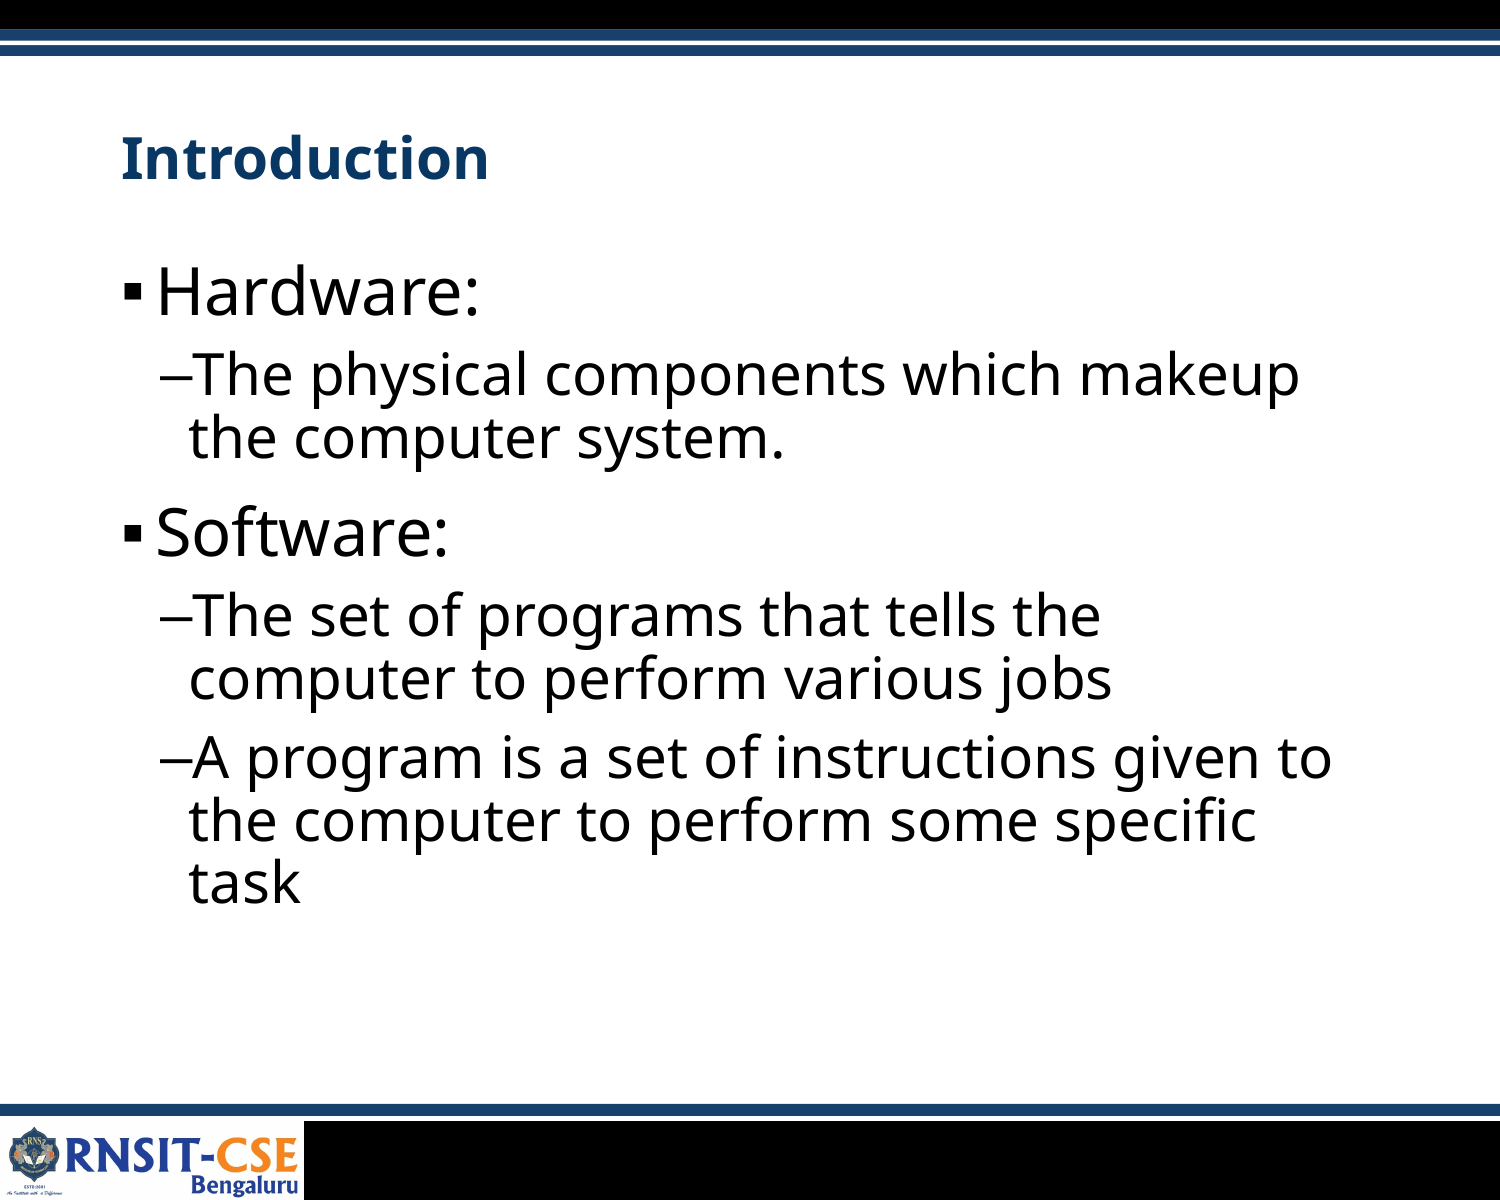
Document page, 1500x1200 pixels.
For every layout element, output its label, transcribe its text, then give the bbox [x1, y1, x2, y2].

picture [0, 1119, 304, 1200]
title Introduction [106, 85, 1394, 200]
list Hardware: The physical components which makeup the computer system. Software: The set of programs that tells the computer to perform various jobs A program is a set of instructions given to the computer to perform some specific task [106, 249, 1394, 1037]
